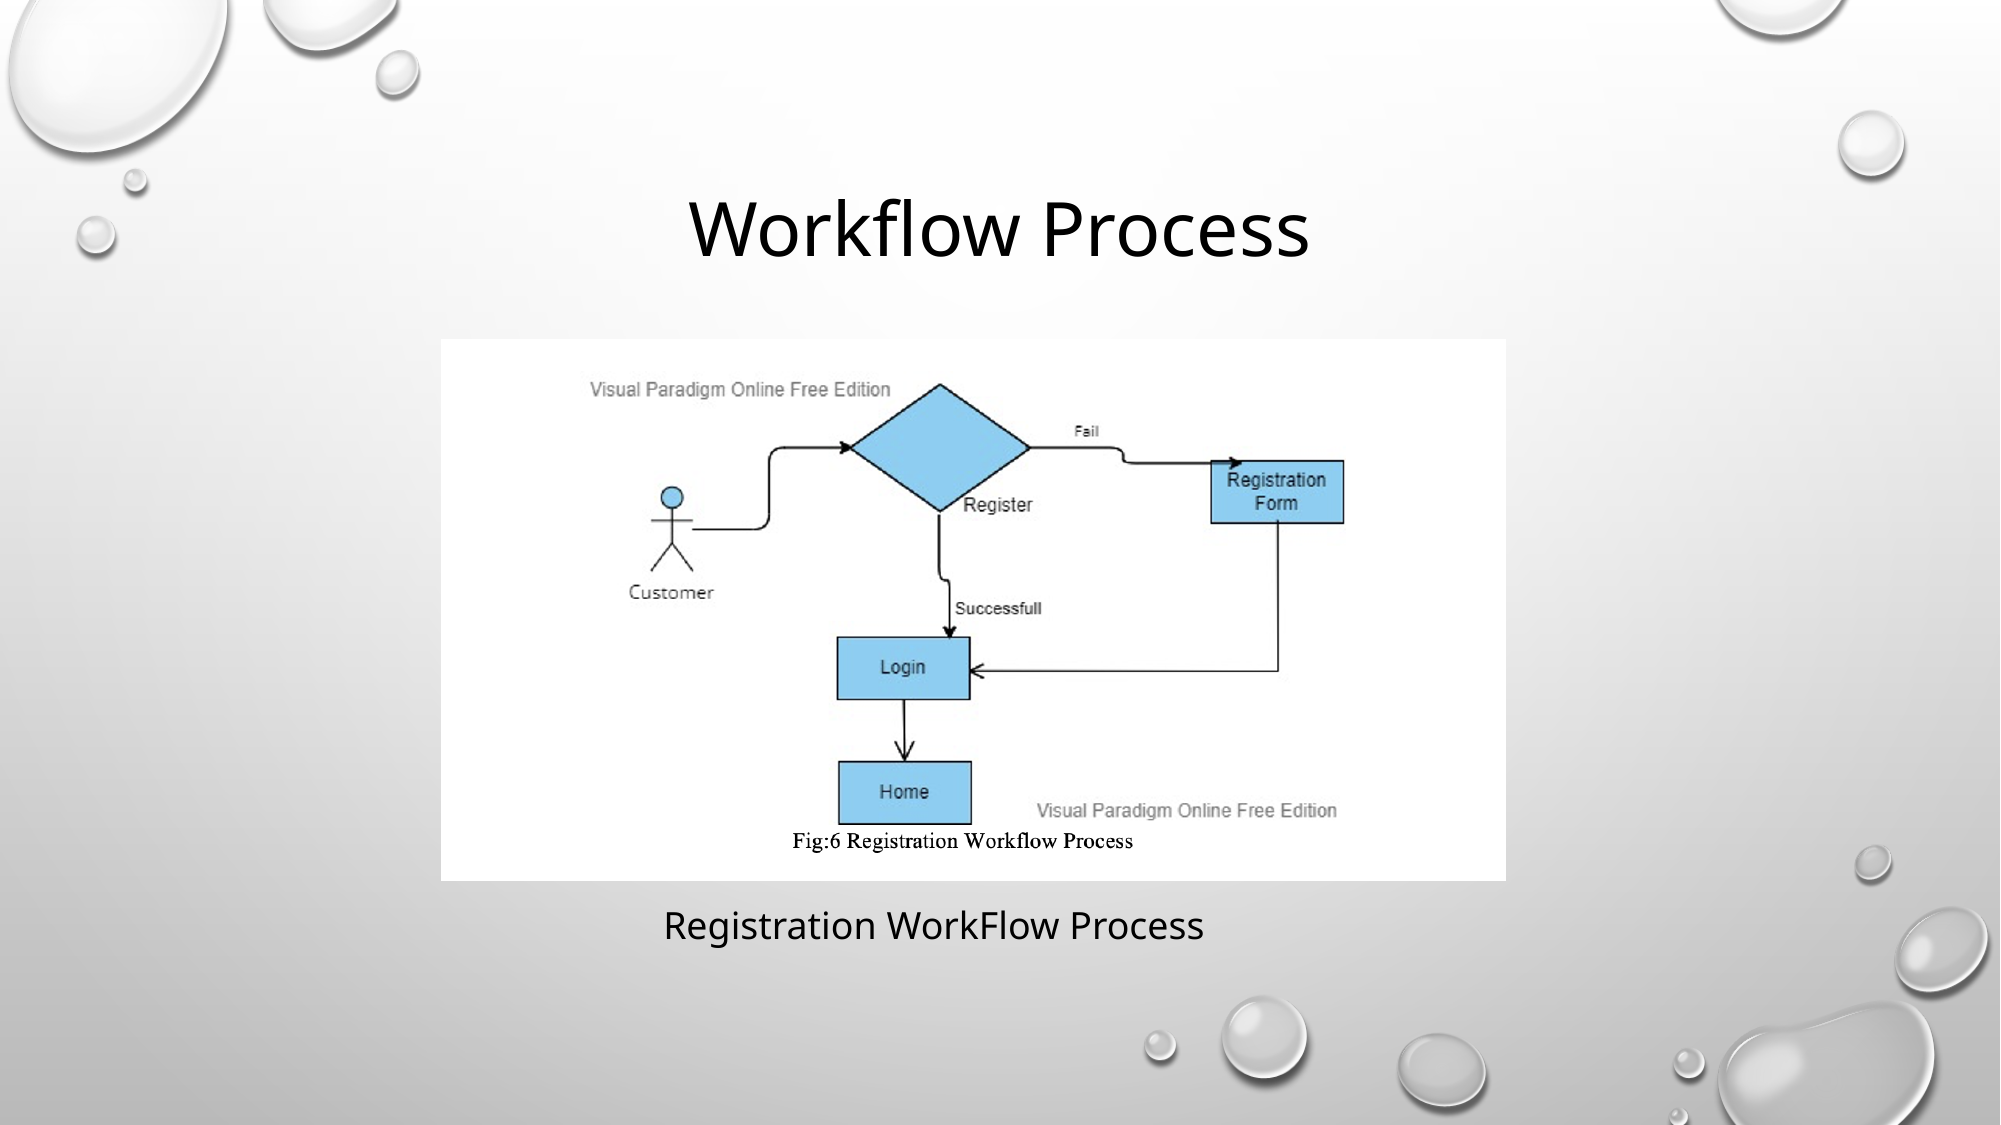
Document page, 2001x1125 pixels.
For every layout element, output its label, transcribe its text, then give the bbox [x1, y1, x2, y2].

title Workflow Process [149, 101, 1851, 364]
text_box Registration WorkFlow Process [648, 894, 1221, 955]
text_box [1147, 1030, 1179, 1091]
picture [0, 0, 2000, 1125]
